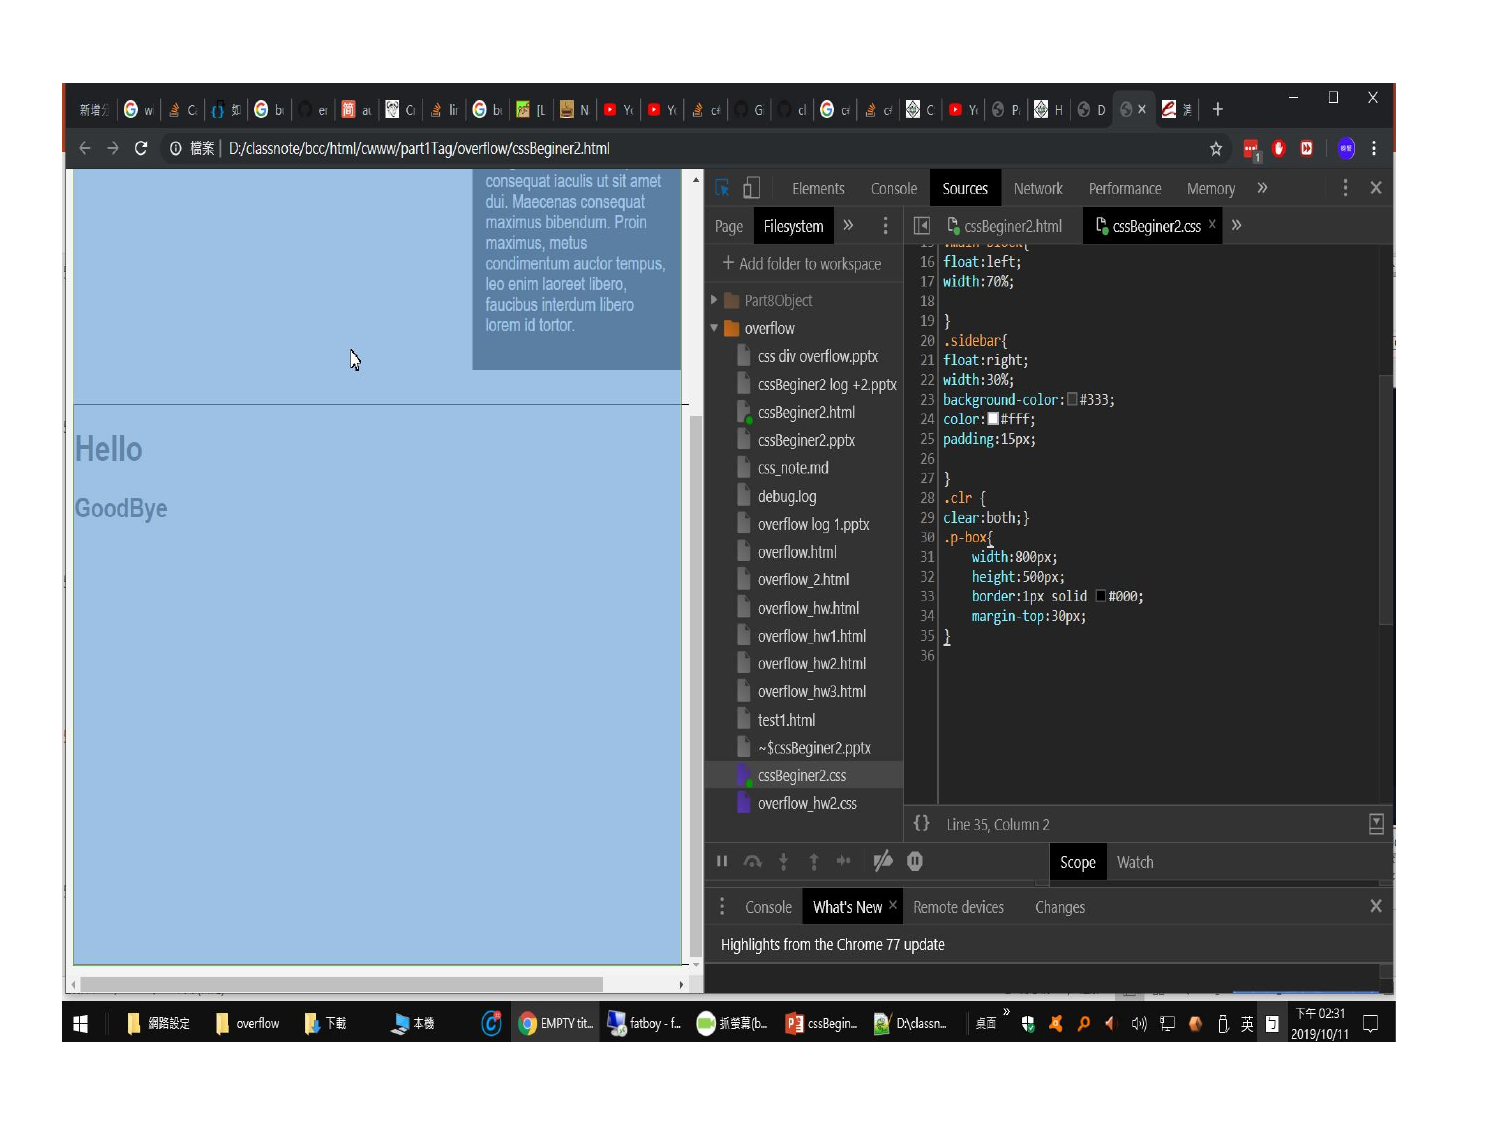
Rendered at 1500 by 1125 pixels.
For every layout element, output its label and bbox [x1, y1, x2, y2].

picture [62, 83, 1396, 1042]
